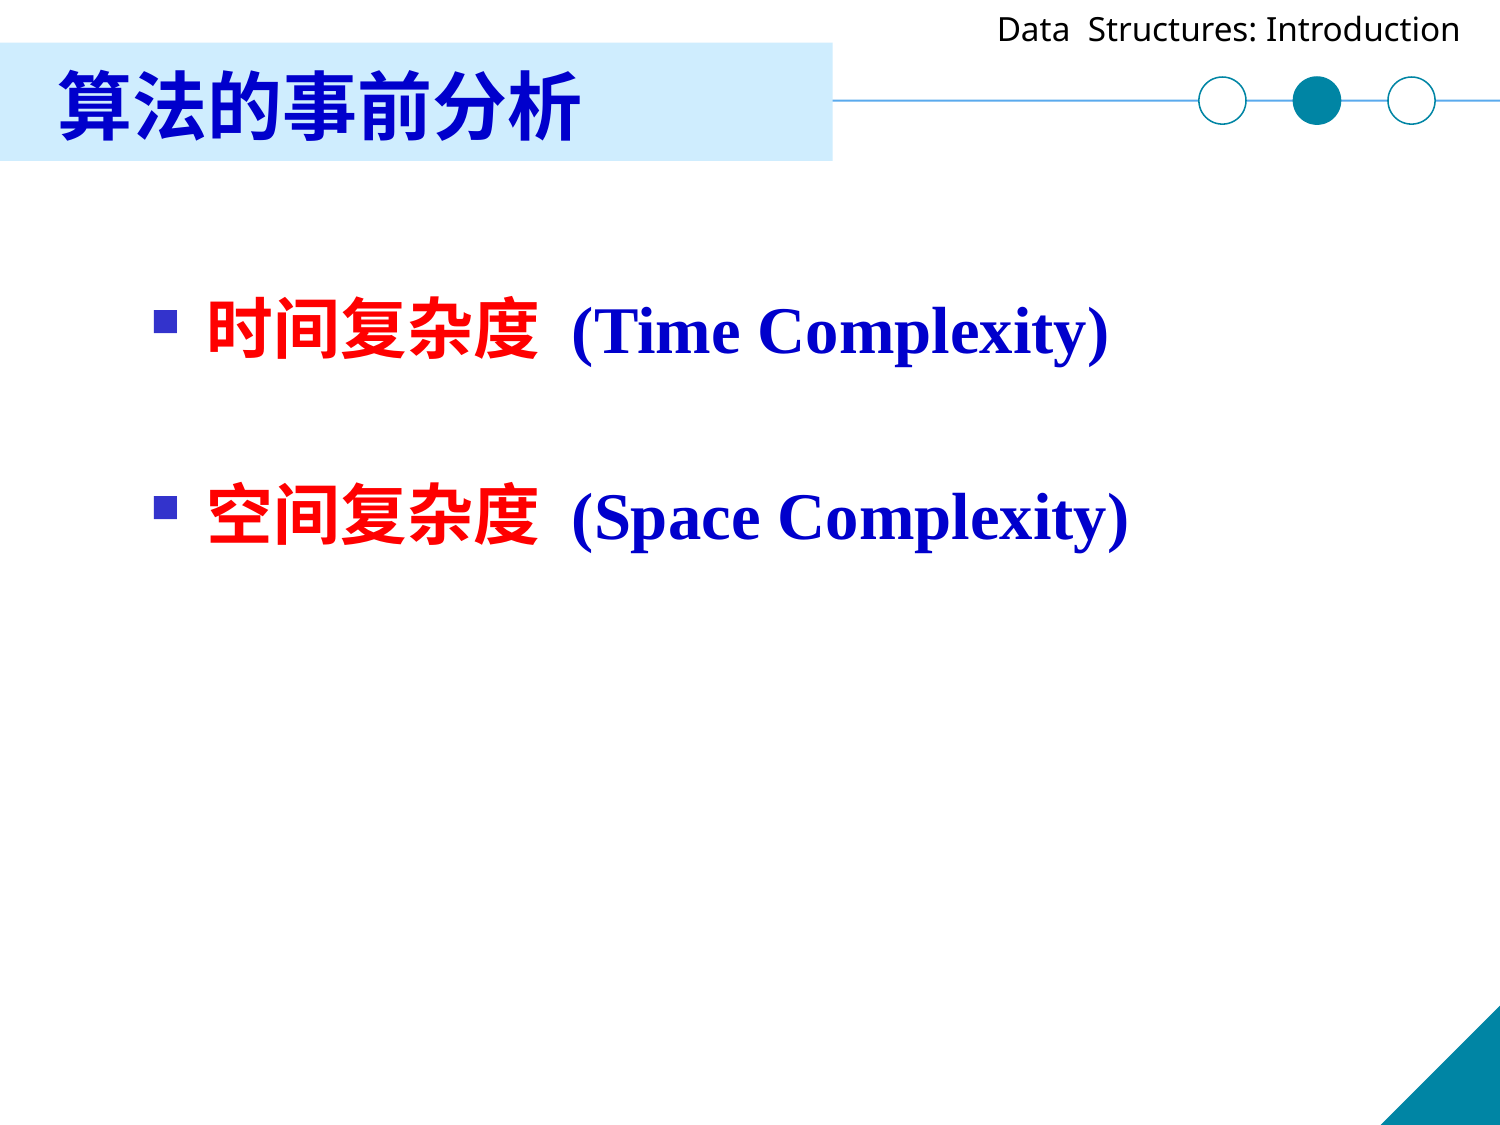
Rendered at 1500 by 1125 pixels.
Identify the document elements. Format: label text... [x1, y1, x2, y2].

text_box 算法的事前分析 [38, 49, 991, 159]
list 时间复杂度 (Time Complexity) 空间复杂度 (Space Complexity) [135, 278, 1411, 954]
text_box [1198, 77, 1247, 125]
text_box [1387, 77, 1436, 125]
text_box [1293, 77, 1341, 125]
